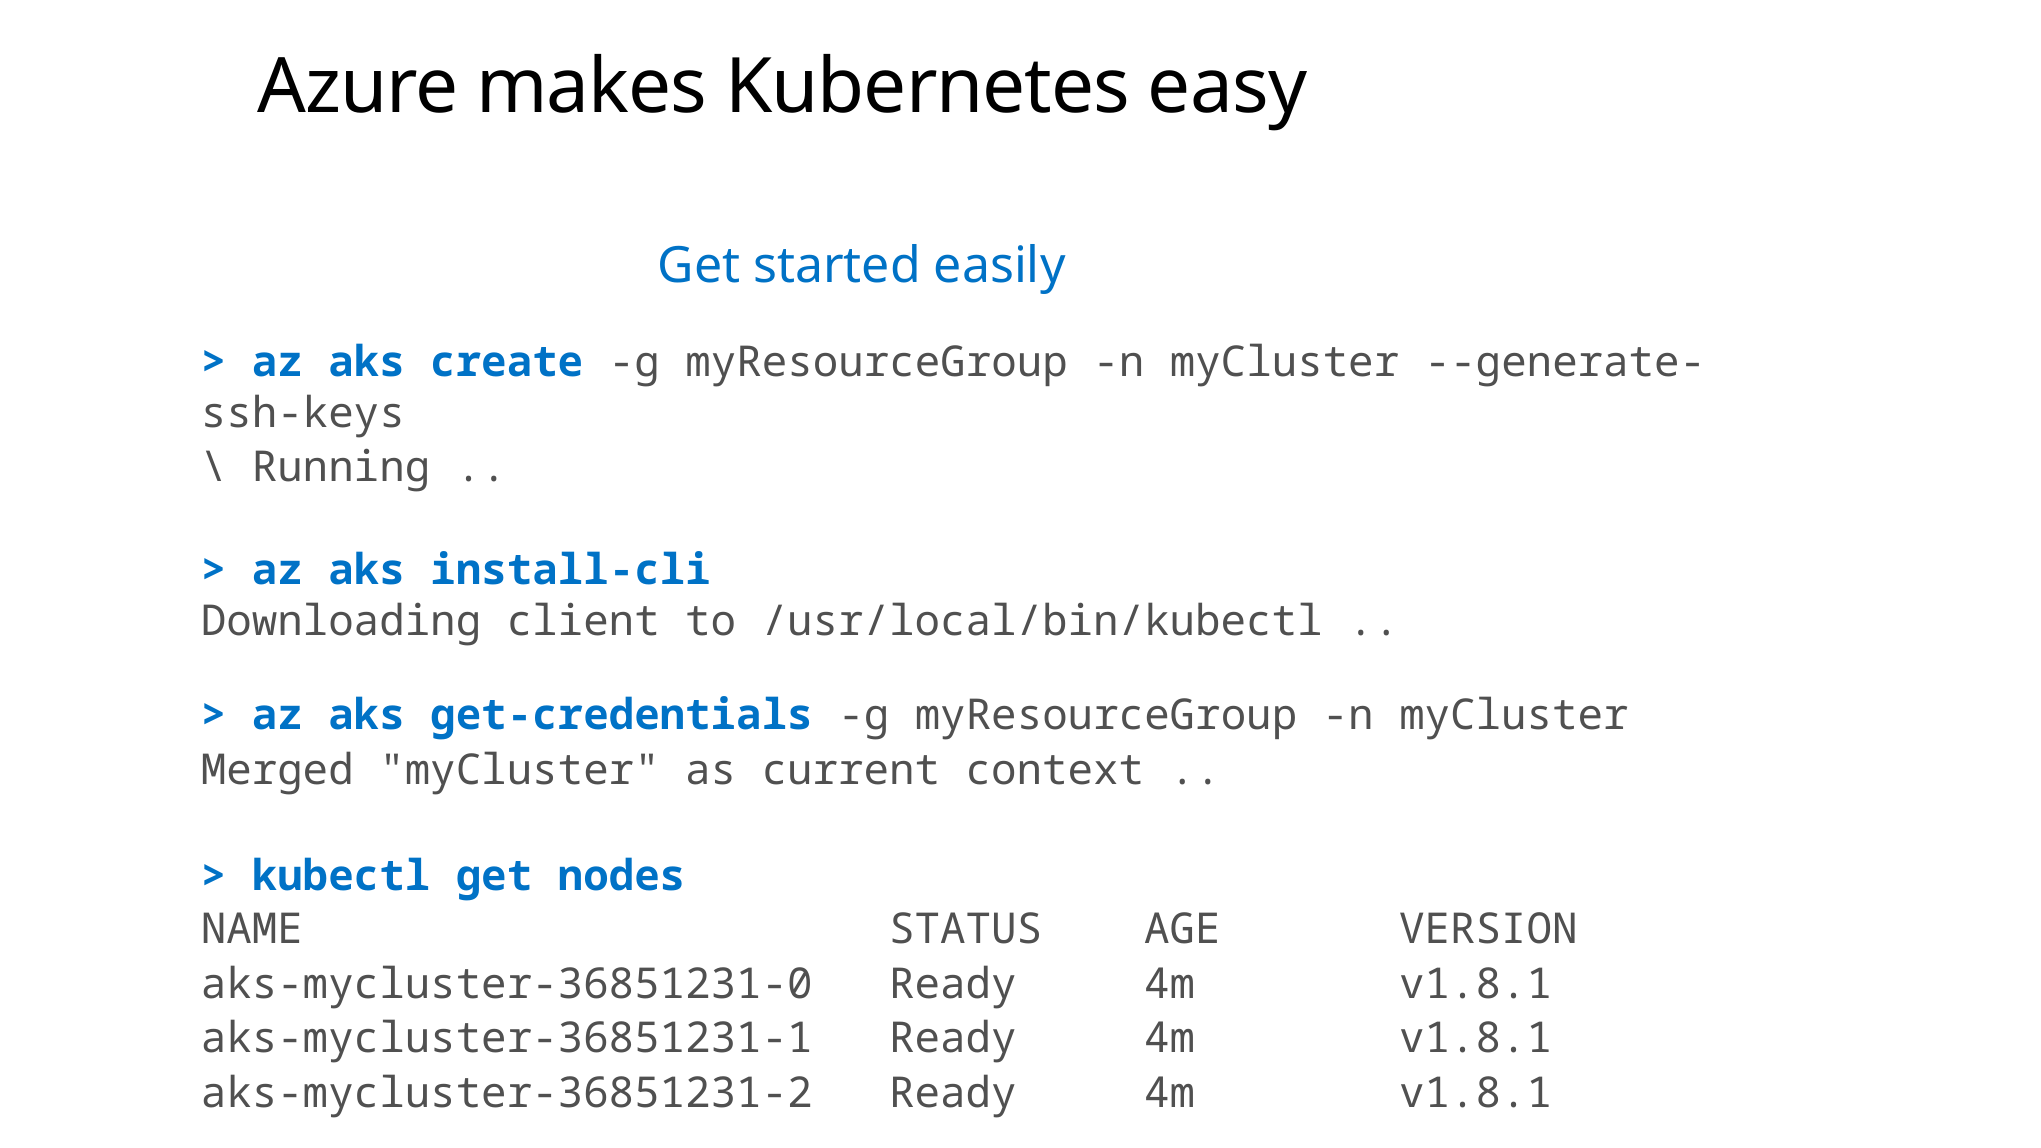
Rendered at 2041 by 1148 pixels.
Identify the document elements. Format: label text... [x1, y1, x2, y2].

text_box Azure makes Kubernetes easy [257, 36, 1841, 129]
text_box Get started easily [147, 208, 1590, 317]
text_box > az aks create -g myResourceGroup -n myCluster --generate-ssh-keys \ Running .. > az aks install-cli Downloading client to /usr/local/bin/kubectl .. > az aks get-credentials -g myResourceGroup -n myCluster Merged "myCluster" as current context .. > kubectl get nodes NAME STATUS AGE VERSION aks-mycluster-36851231-0 Ready 4m v1.8.1 aks-mycluster-36851231-1 Ready 4m v1.8.1 aks-mycluster-36851231-2 Ready 4m v1.8.1 [186, 326, 1808, 1009]
